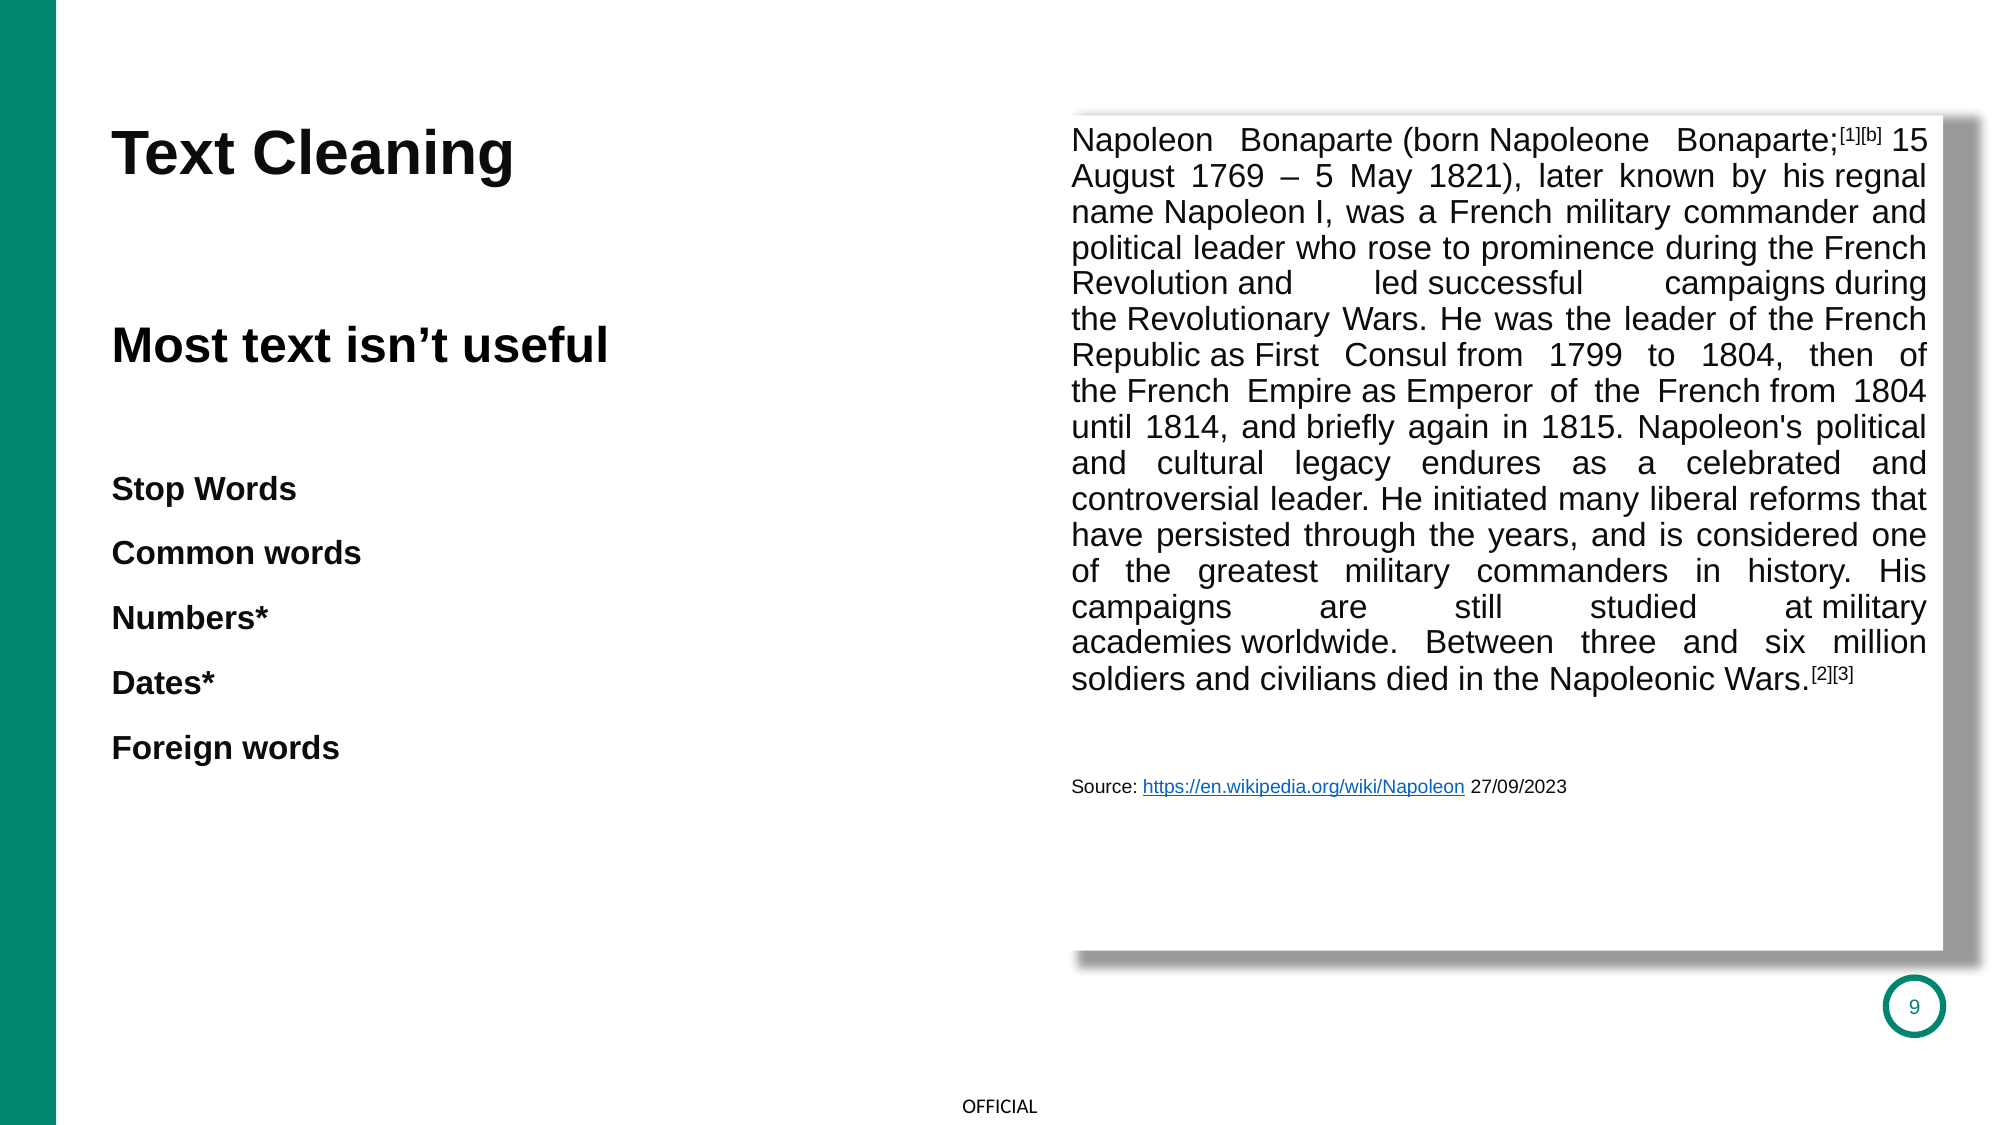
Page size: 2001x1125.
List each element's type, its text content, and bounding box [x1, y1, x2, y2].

subtitle Most text isn’t useful [111, 306, 1000, 368]
list Stop Words Common words Numbers* Dates* Foreign words [111, 462, 1000, 1013]
title Text Cleaning [111, 112, 1000, 189]
slide_number 9 [1882, 977, 1947, 1039]
list Napoleon Bonaparte (born Napoleone Bonaparte;[1][b] 15 August 1769 – 5 May 1821), later known by his regnal name Napoleon I, was a French military commander and political leader who rose to prominence during the French Revolution and led successful campaigns during the Revolutionary Wars. He was the leader of the French Republic as First Consul from 1799 to 1804, then of the French Empire as Emperor of the French from 1804 until 1814, and briefly again in 1815. Napoleon's political and cultural legacy endures as a celebrated and controversial leader. He initiated many liberal reforms that have persisted through the years, and is considered one of the greatest military commanders in history. His campaigns are still studied at military academies worldwide. Between three and six million soldiers and civilians died in the Napoleonic Wars.[2][3] Source: https://en.wikipedia.org/wiki/Napoleon 27/09/2023 [1056, 115, 1944, 951]
